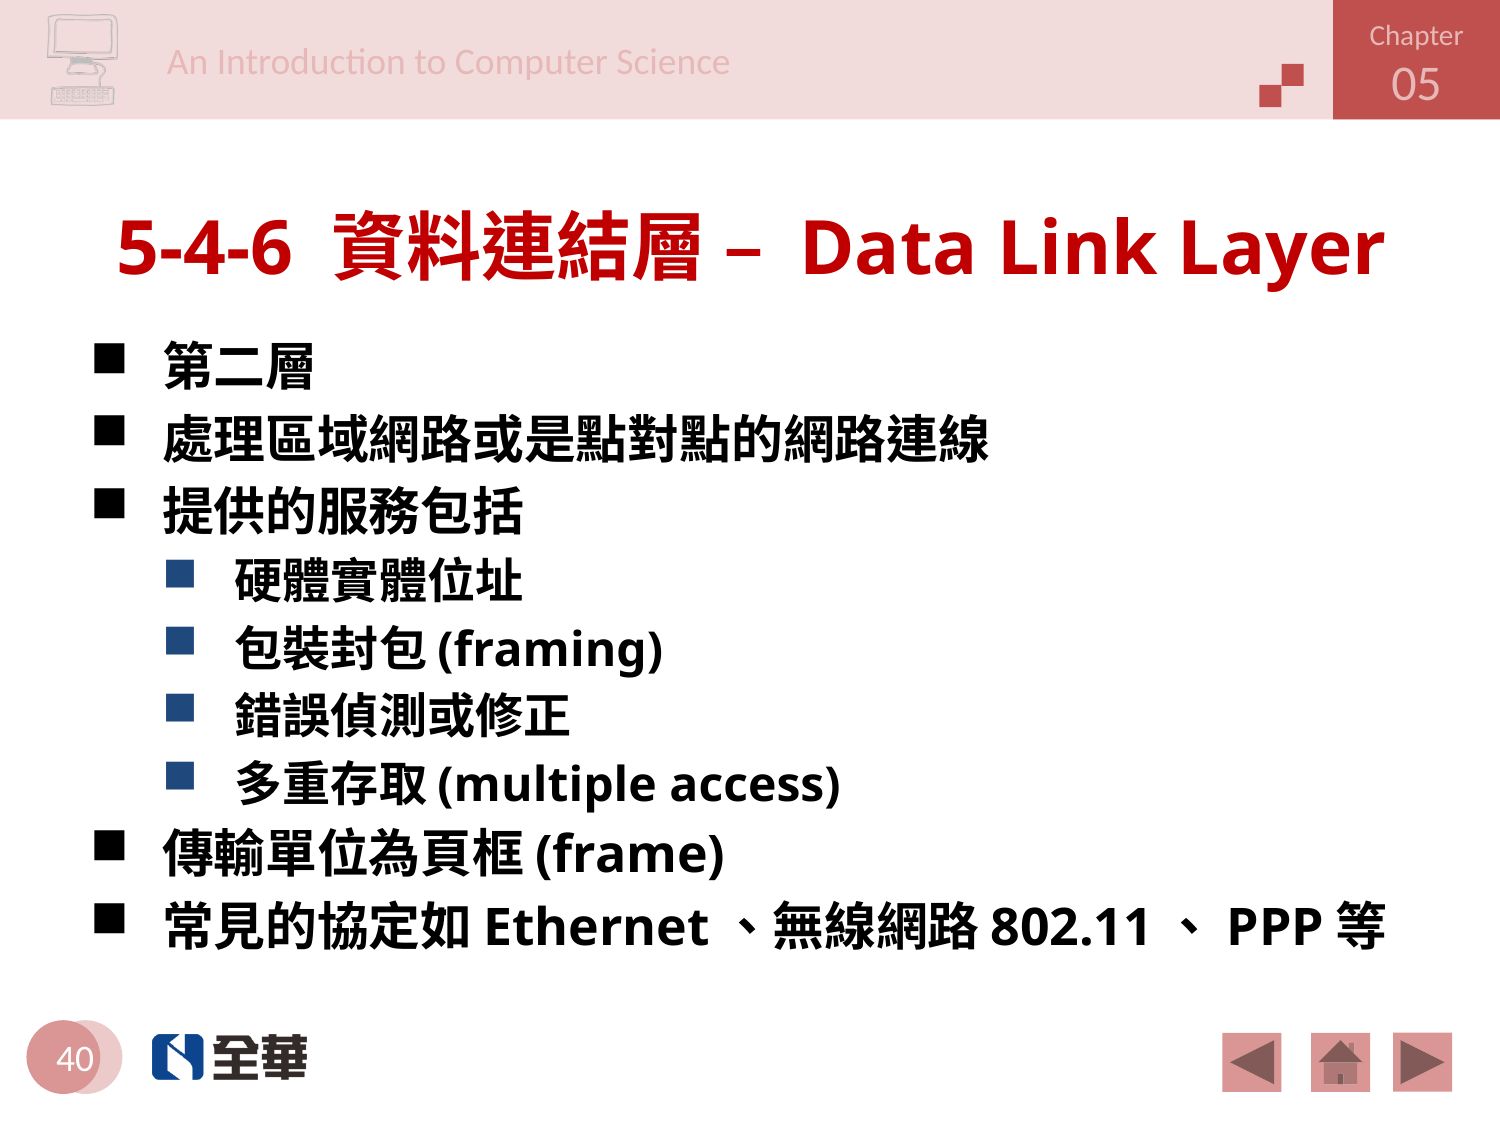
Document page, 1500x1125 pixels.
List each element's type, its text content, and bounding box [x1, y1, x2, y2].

list 第二層 處理區域網路或是點對點的網路連線 提供的服務包括 硬體實體位址 包裝封包(framing) 錯誤偵測或修正 多重存取(multiple access) 傳輸單位為頁框(frame) 常見的協定如Ethernet、無線網路802.11、PPP等 [75, 326, 1425, 1005]
picture [152, 1034, 307, 1080]
title 5-4-6 資料連結層 – Data Link Layer [76, 150, 1427, 338]
picture [47, 14, 118, 106]
